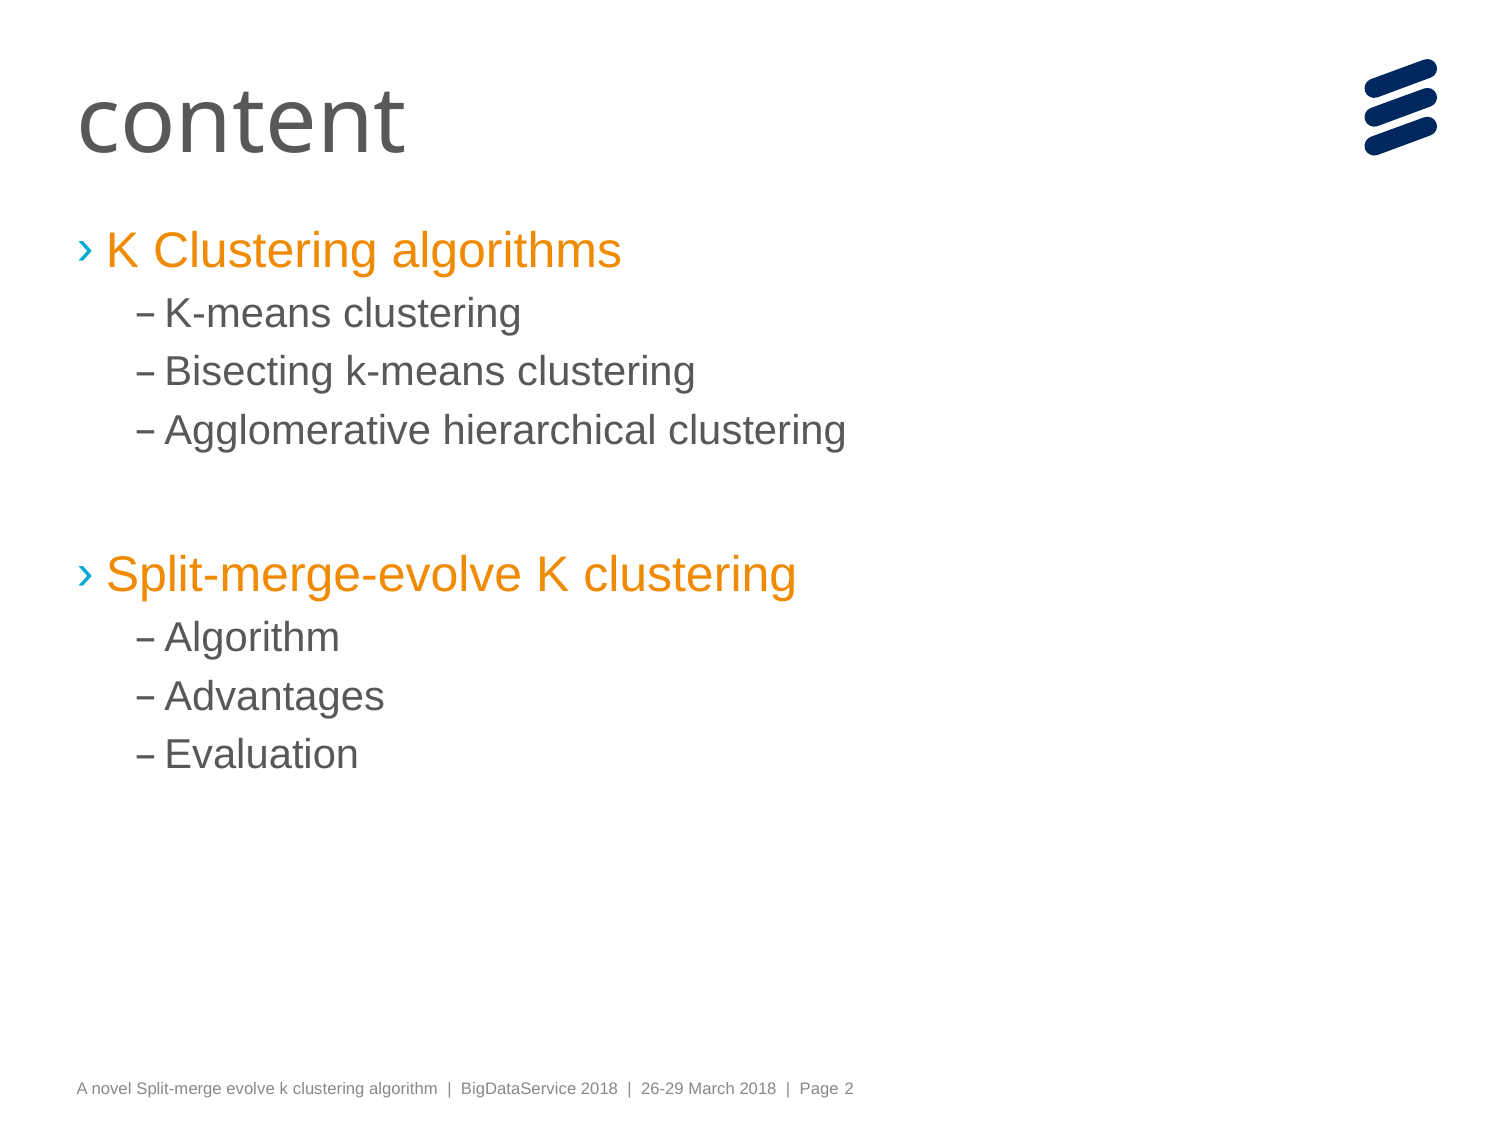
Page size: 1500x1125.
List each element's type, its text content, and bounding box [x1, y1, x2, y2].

title content [64, 39, 1295, 218]
list K Clustering algorithms K-means clustering Bisecting k-means clustering Agglomerative hierarchical clustering Split-merge-evolve K clustering Algorithm Advantages Evaluation [64, 217, 1436, 954]
